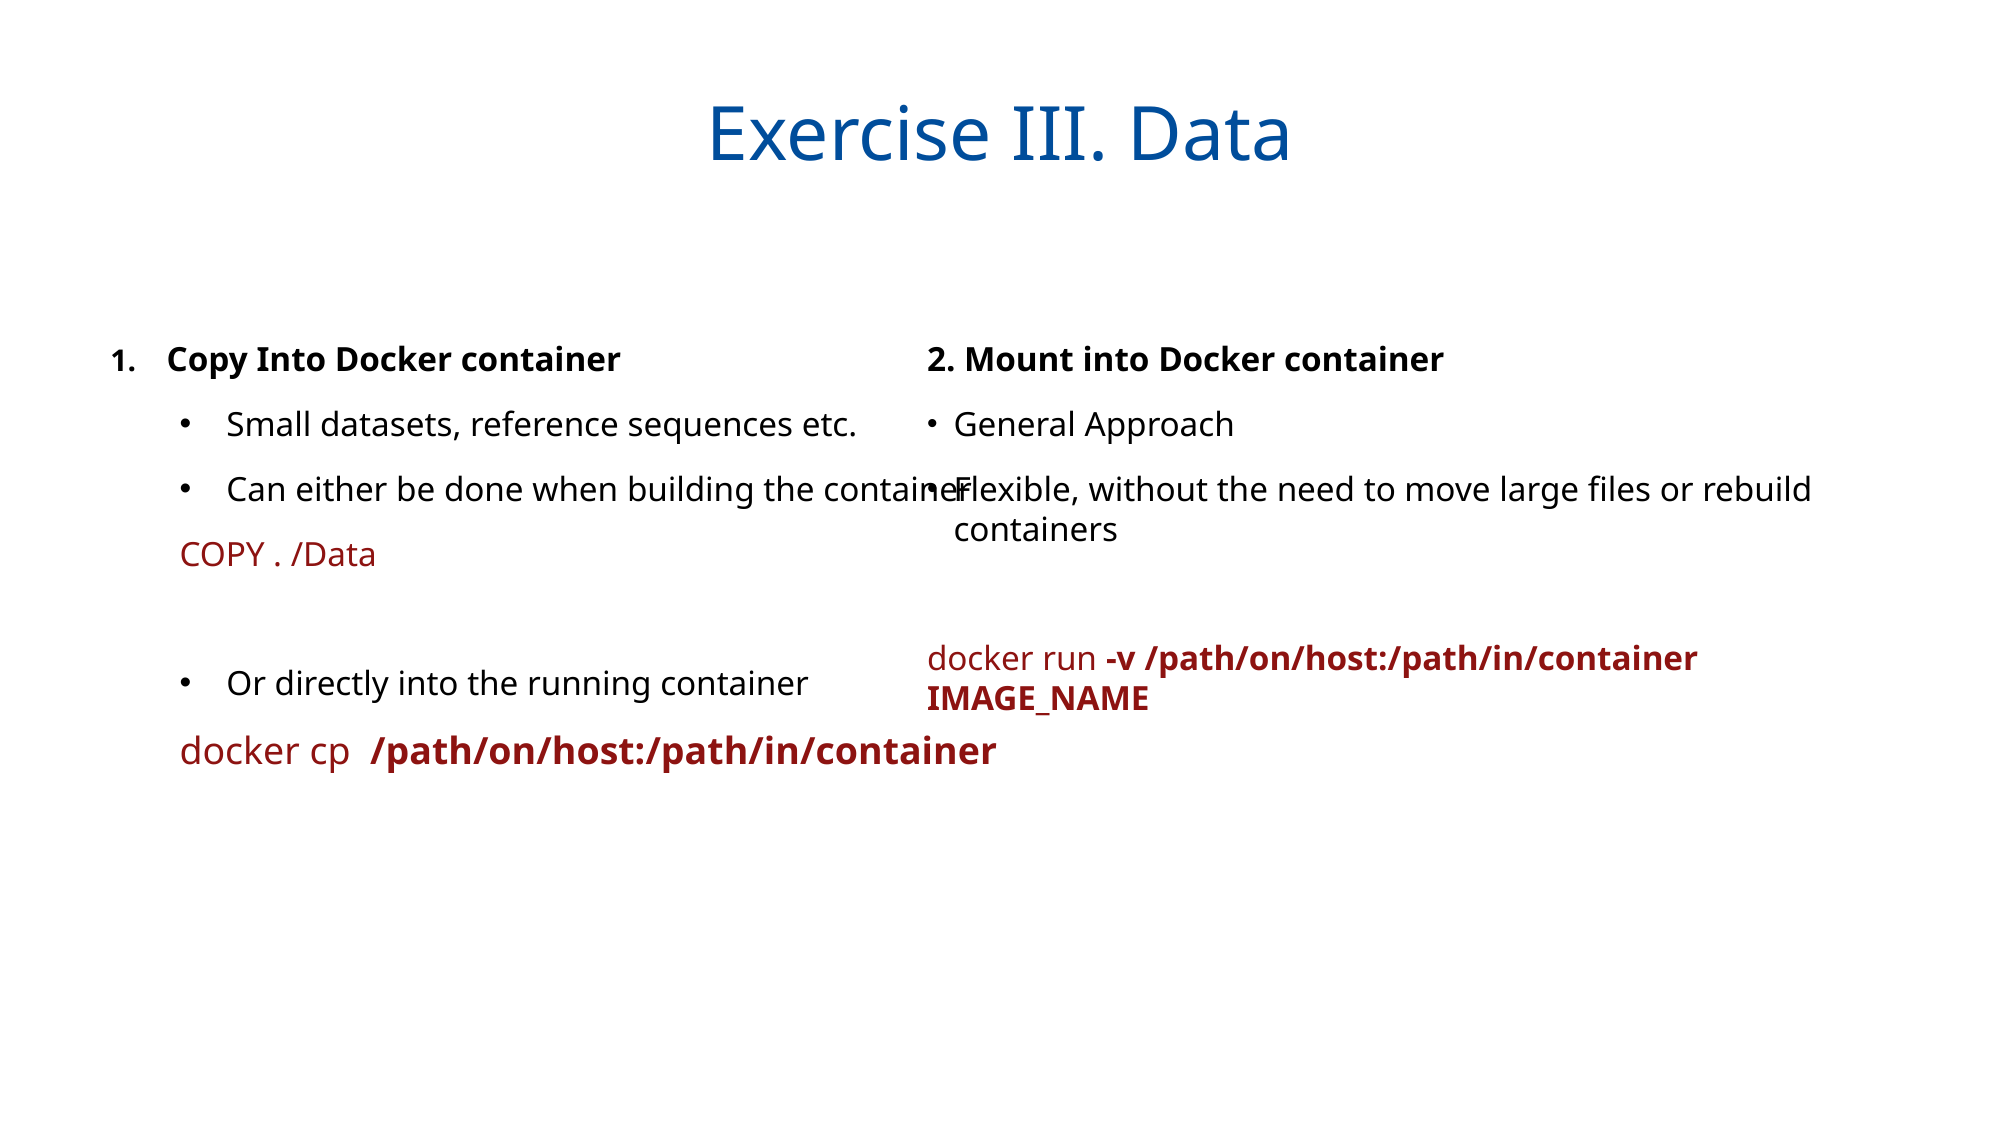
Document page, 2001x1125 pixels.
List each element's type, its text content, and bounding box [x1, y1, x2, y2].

list Copy Into Docker container Small datasets, reference sequences etc. Can either be done when building the container COPY . /Data Or directly into the running container docker cp /path/on/host:/path/in/container [110, 337, 1017, 1065]
title Exercise III. Data [250, 85, 1750, 153]
text_box 2. Mount into Docker container General Approach Flexible, without the need to move large files or rebuild containers docker run -v /path/on/host:/path/in/container IMAGE_NAME [927, 337, 1834, 958]
